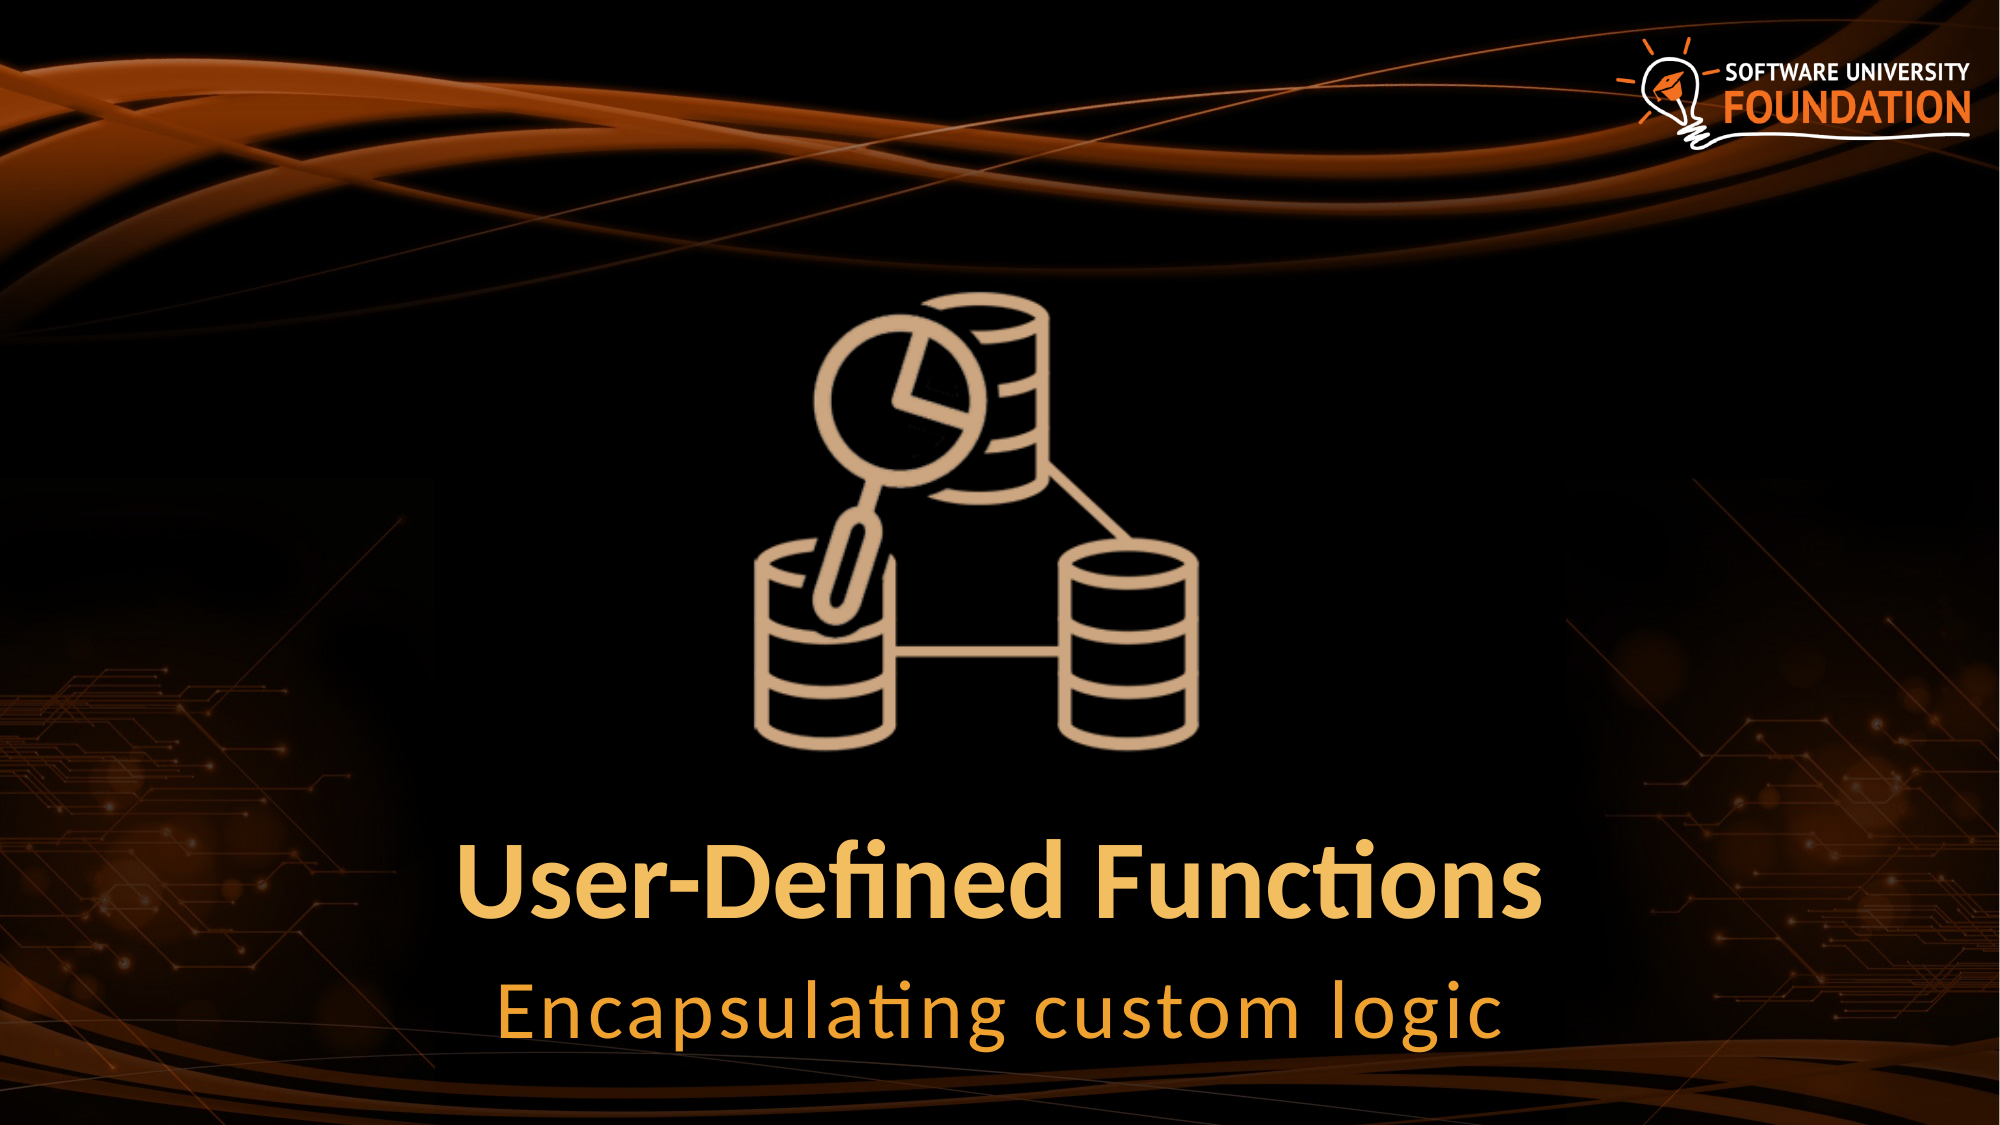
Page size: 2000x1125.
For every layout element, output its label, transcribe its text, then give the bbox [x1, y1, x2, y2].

picture [0, 0, 2000, 1125]
list Encapsulating custom logic [149, 944, 1850, 1062]
title User-Defined Functions [149, 812, 1850, 944]
